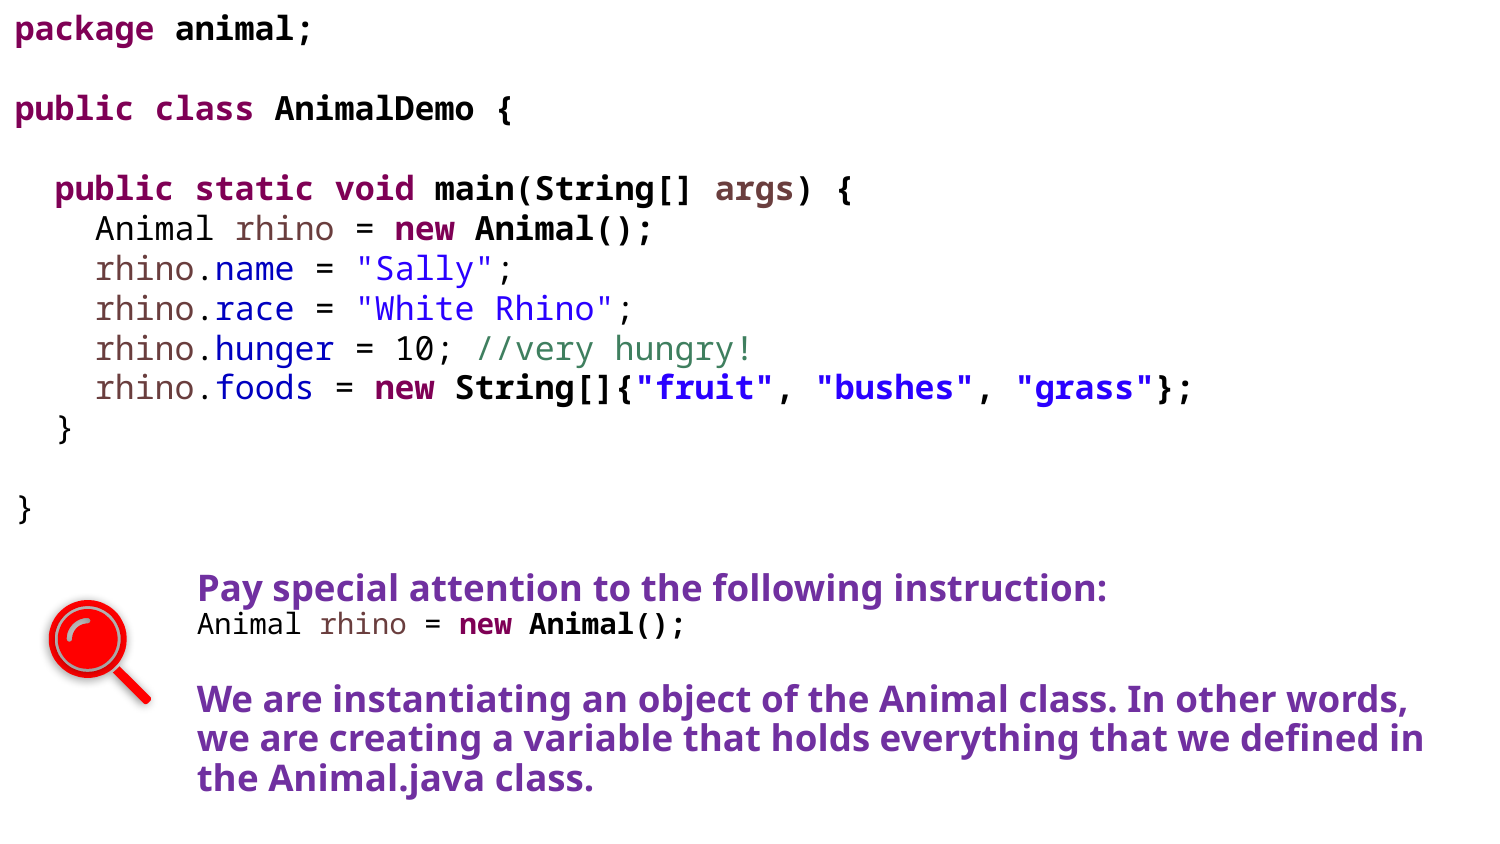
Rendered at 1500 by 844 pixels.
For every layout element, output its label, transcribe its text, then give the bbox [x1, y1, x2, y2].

text_box Pay special attention to the following instruction: Animal rhino = new Animal(); We are instantiating an object of the Animal class. In other words, we are creating a variable that holds everything that we defined in the Animal.java class. [181, 562, 1469, 809]
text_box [48, 599, 151, 705]
text_box package animal; public class AnimalDemo { public static void main(String[] args) { Animal rhino = new Animal(); rhino.name = "Sally"; rhino.race = "White Rhino"; rhino.hunger = 10; //very hungry! rhino.foods = new String[]{"fruit", "bushes", "grass"}; } } [0, 0, 1288, 534]
